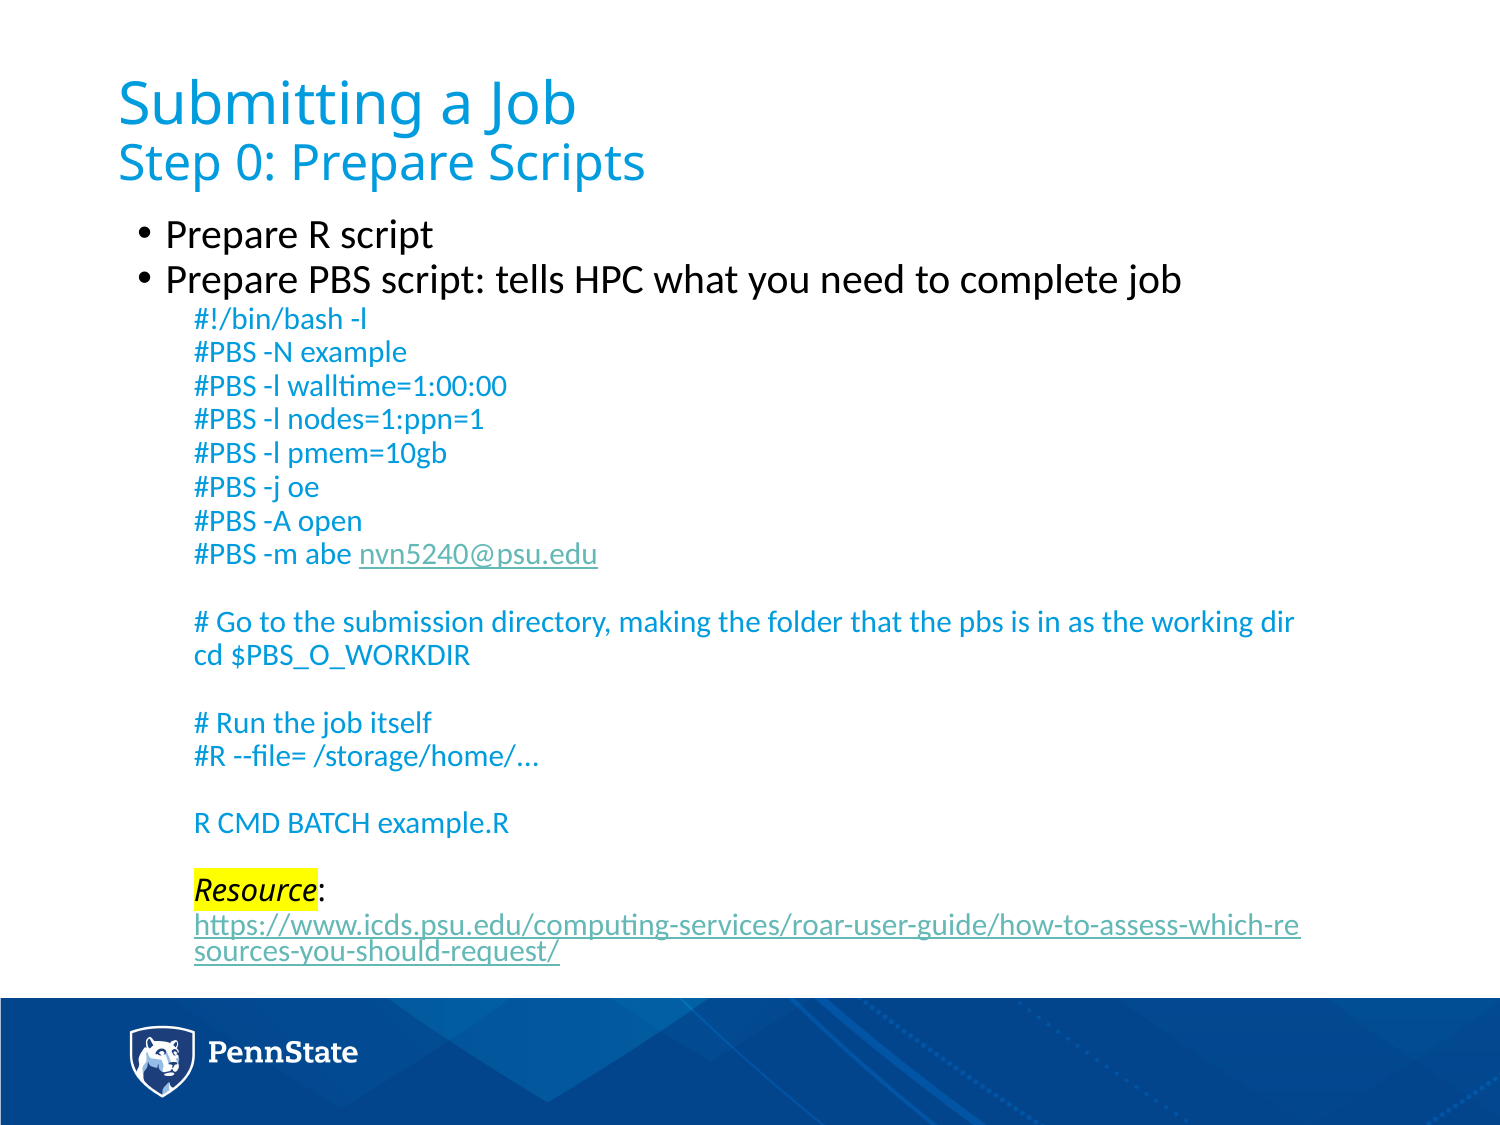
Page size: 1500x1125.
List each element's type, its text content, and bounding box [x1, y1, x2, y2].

list Prepare R script Prepare PBS script: tells HPC what you need to complete job #!/bin/bash -l #PBS -N example #PBS -l walltime=1:00:00 #PBS -l nodes=1:ppn=1 #PBS -l pmem=10gb #PBS -j oe #PBS -A open #PBS -m abe nvn5240@psu.edu # Go to the submission directory, making the folder that the pbs is in as the working dir cd $PBS_O_WORKDIR # Run the job itself #R --file= /storage/home/... R CMD BATCH example.R Resource: https://www.icds.psu.edu/computing-services/roar-user-guide/how-to-assess-which-resources-you-should-request/ [122, 167, 1320, 958]
picture [0, 994, 1500, 1125]
title Submitting a Job Step 0: Prepare Scripts [103, 59, 1397, 206]
